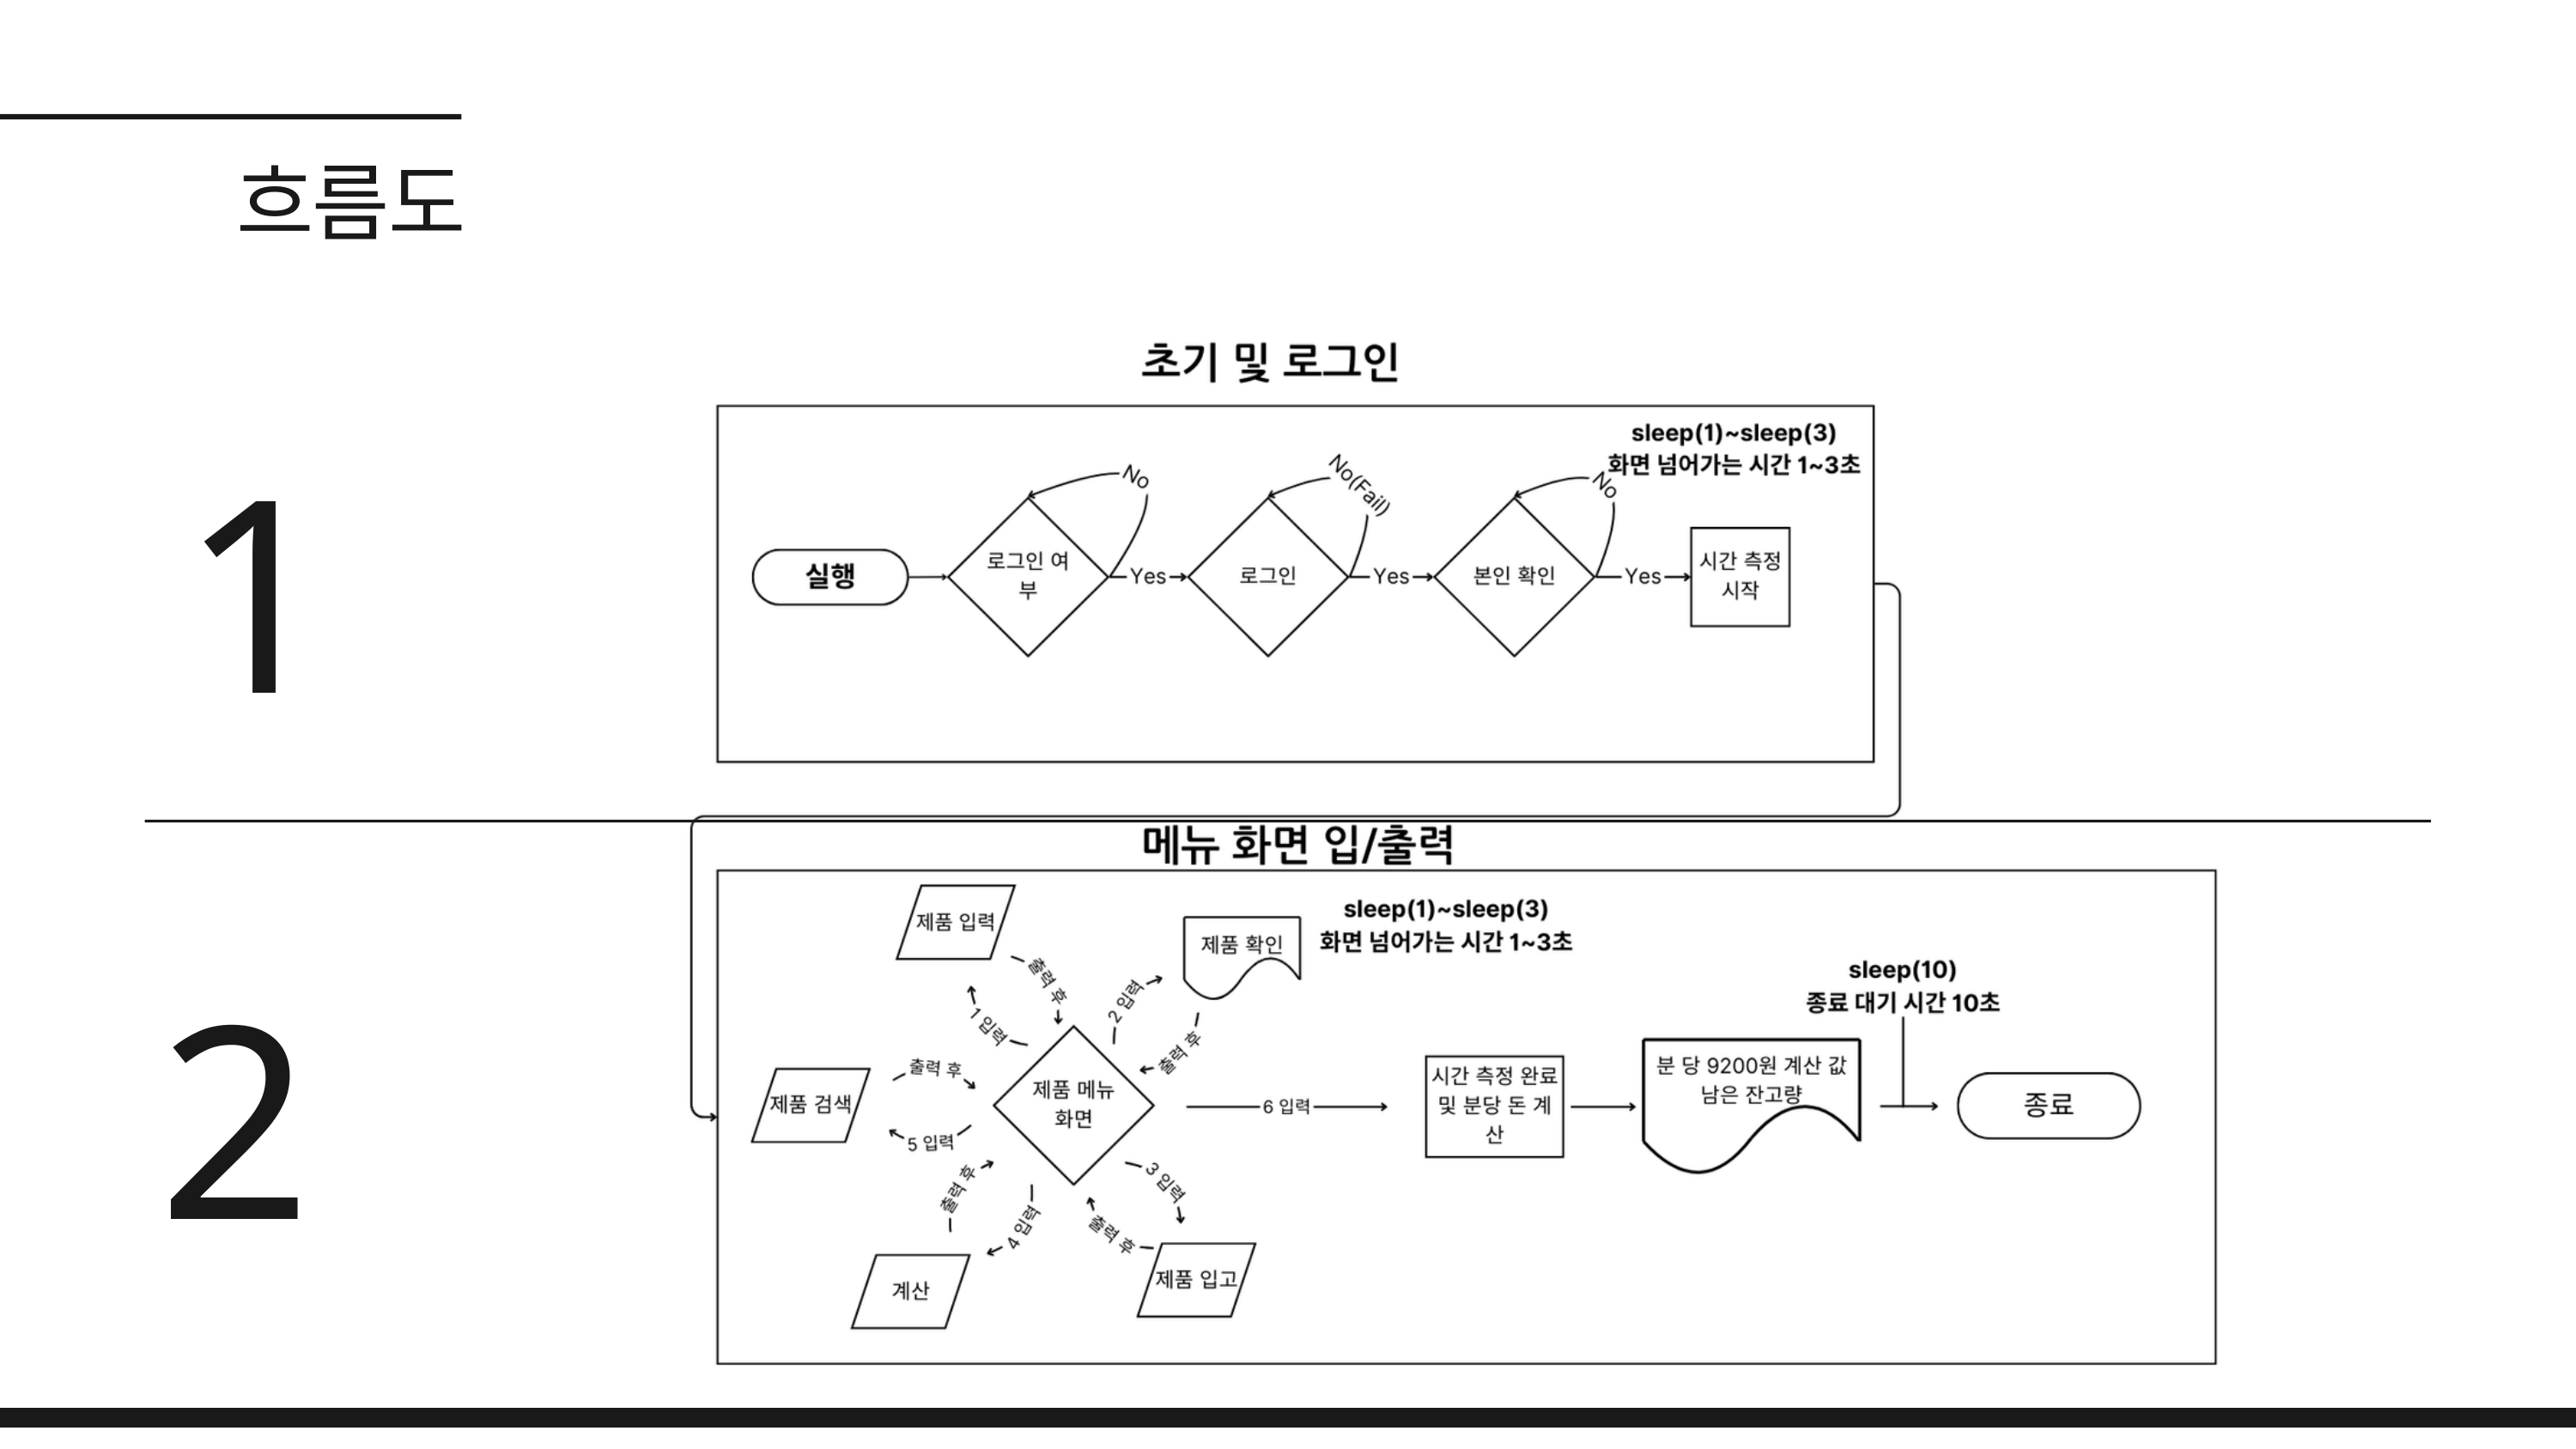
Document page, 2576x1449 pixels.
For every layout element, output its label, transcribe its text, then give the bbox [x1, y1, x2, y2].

text_box 흐름도 [158, 132, 466, 252]
text_box 1 [180, 371, 393, 747]
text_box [0, 1409, 2576, 1427]
text_box 2 [158, 897, 371, 1273]
text_box [448, 286, 2461, 1385]
